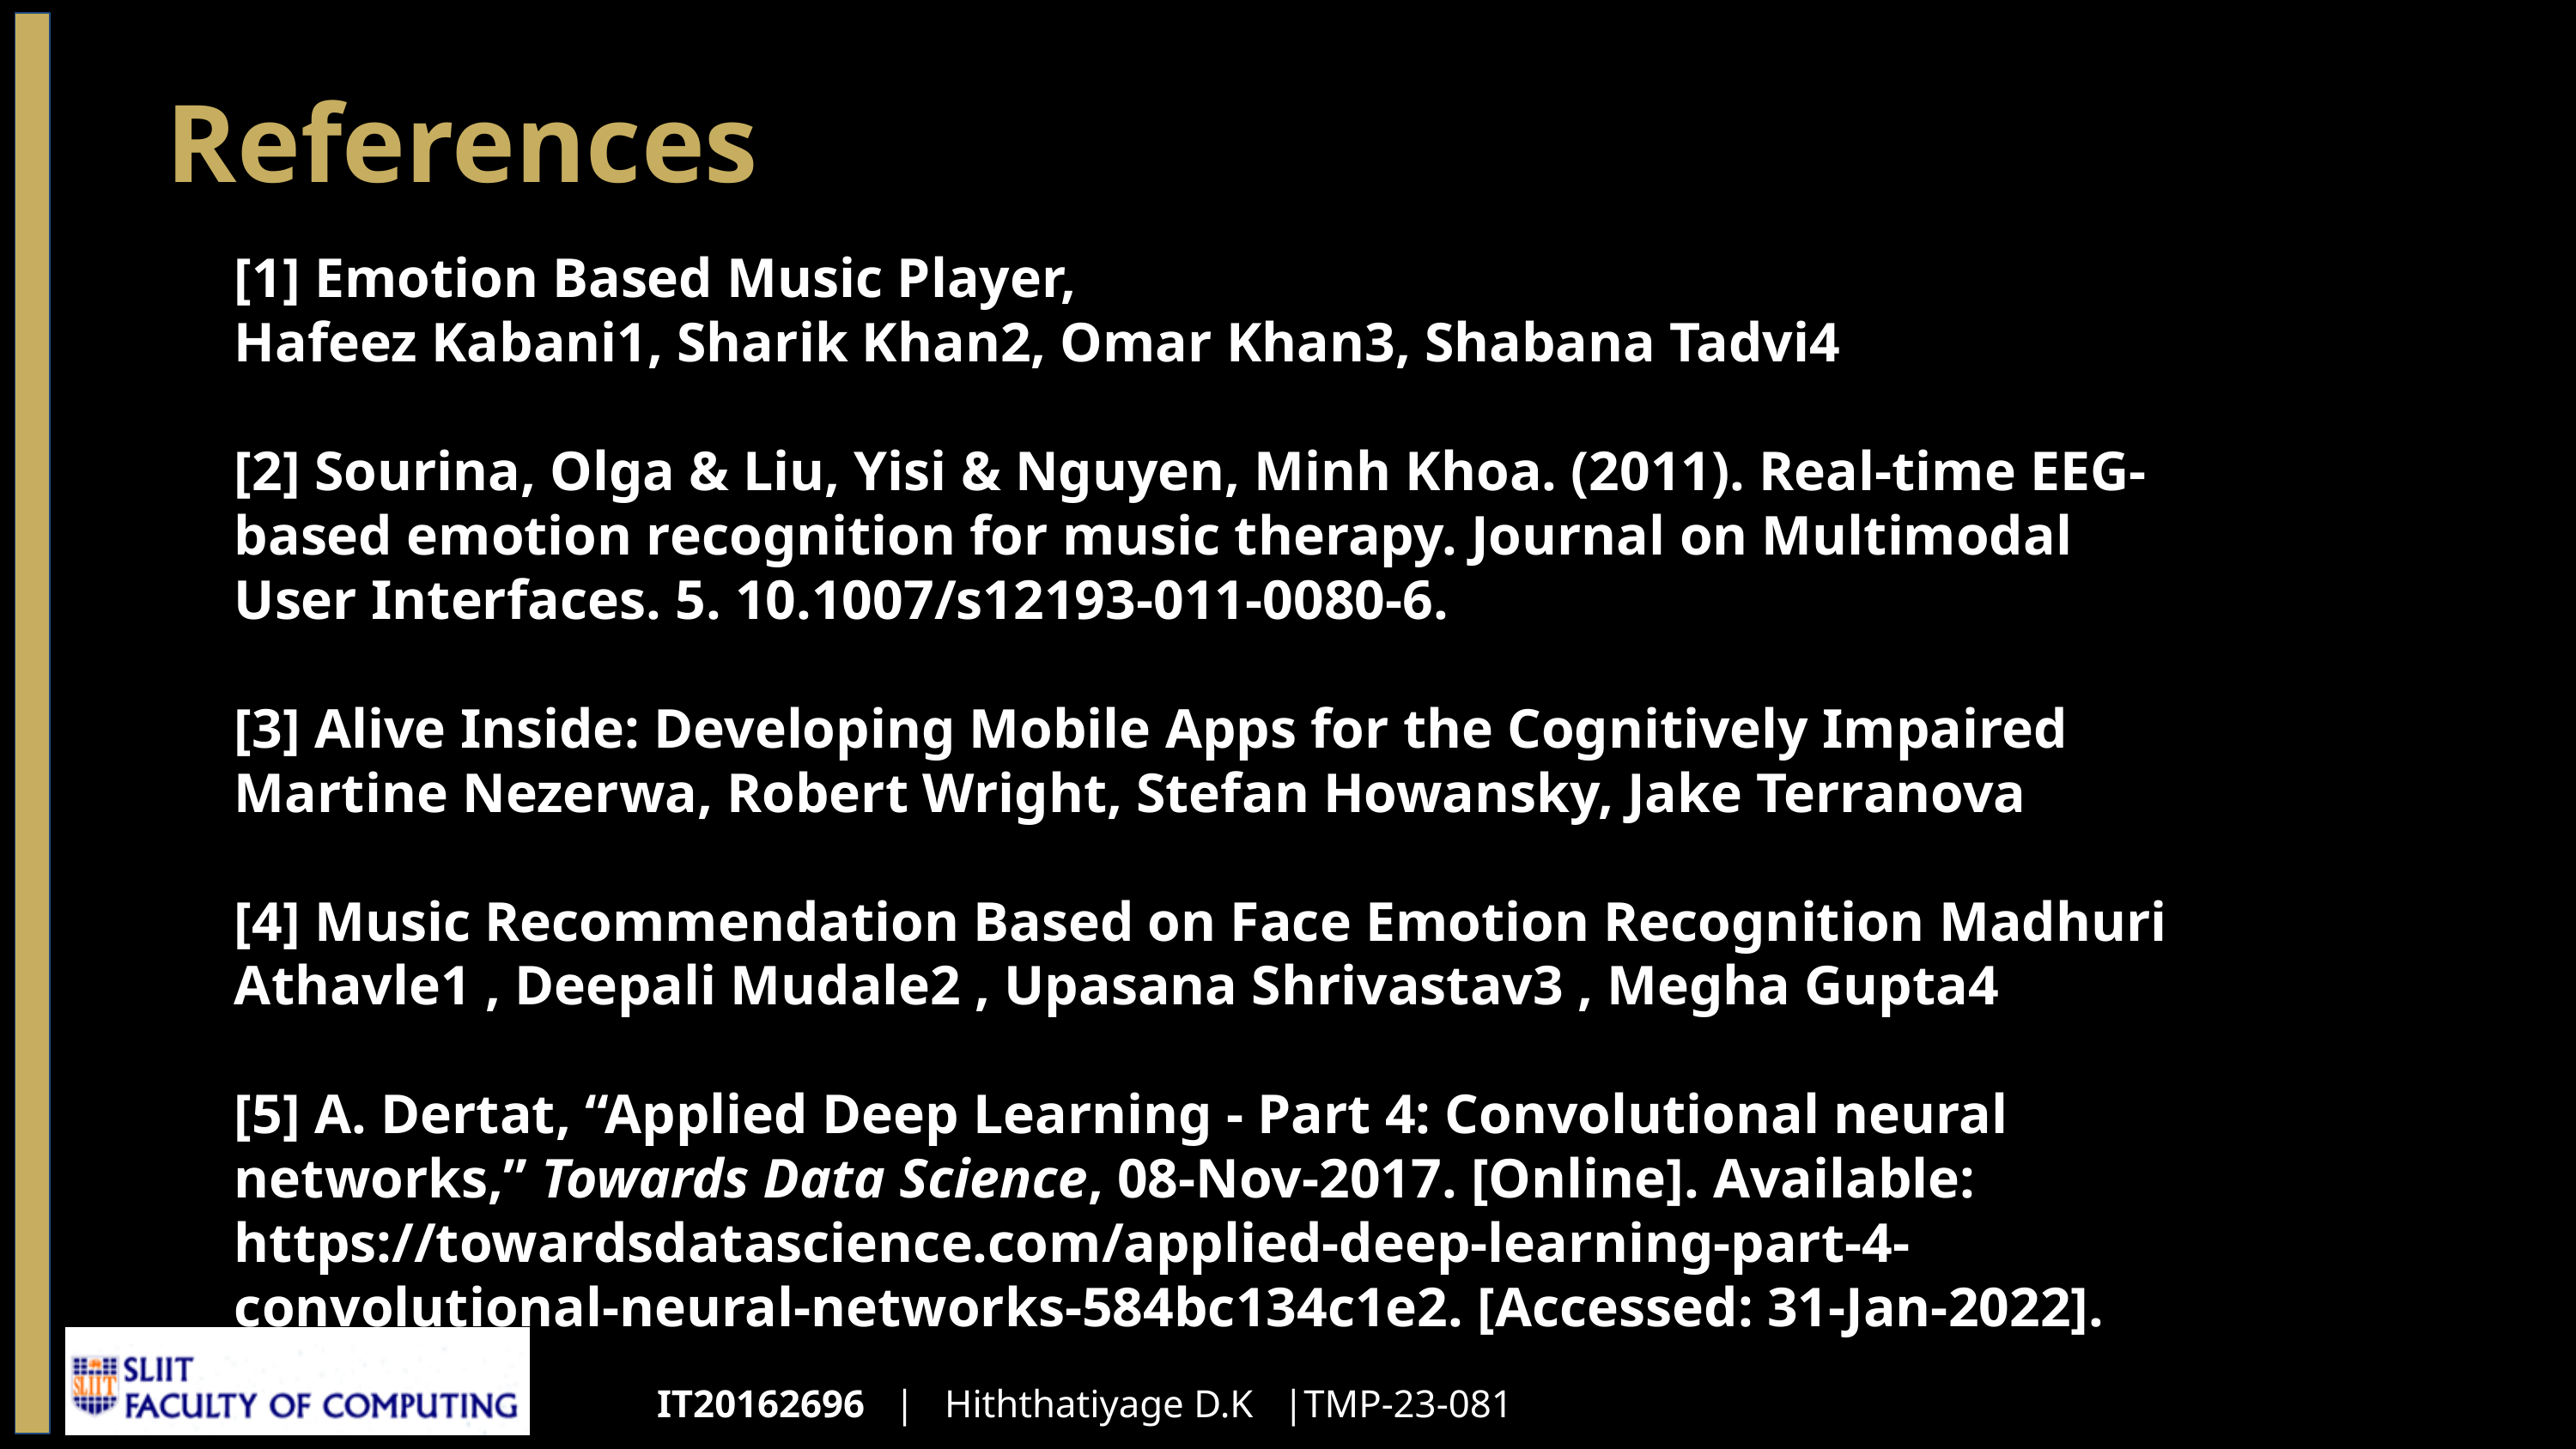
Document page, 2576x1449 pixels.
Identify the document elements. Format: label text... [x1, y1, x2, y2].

picture [64, 1327, 531, 1435]
text_box References [153, 62, 1033, 217]
text_box [1] Emotion Based Music Player, Hafeez Kabani1, Sharik Khan2, Omar Khan3, Shabana Tadvi4 [2] Sourina, Olga & Liu, Yisi & Nguyen, Minh Khoa. (2011). Real-time EEG-based emotion recognition for music therapy. Journal on Multimodal User Interfaces. 5. 10.1007/s12193-011-0080-6. [3] Alive Inside: Developing Mobile Apps for the Cognitively Impaired Martine Nezerwa, Robert Wright, Stefan Howansky, Jake Terranova [4] Music Recommendation Based on Face Emotion Recognition Madhuri Athavle1 , Deepali Mudale2 , Upasana Shrivastav3 , Megha Gupta4 [5] A. Dertat, “Applied Deep Learning - Part 4: Convolutional neural networks,” Towards Data Science, 08-Nov-2017. [Online]. Available: https://towardsdatascience.com/applied-deep-learning-part-4-convolutional-neural-networks-584bc134c1e2. [Accessed: 31-Jan-2022]. [221, 231, 2191, 1449]
text_box [15, 12, 50, 1434]
